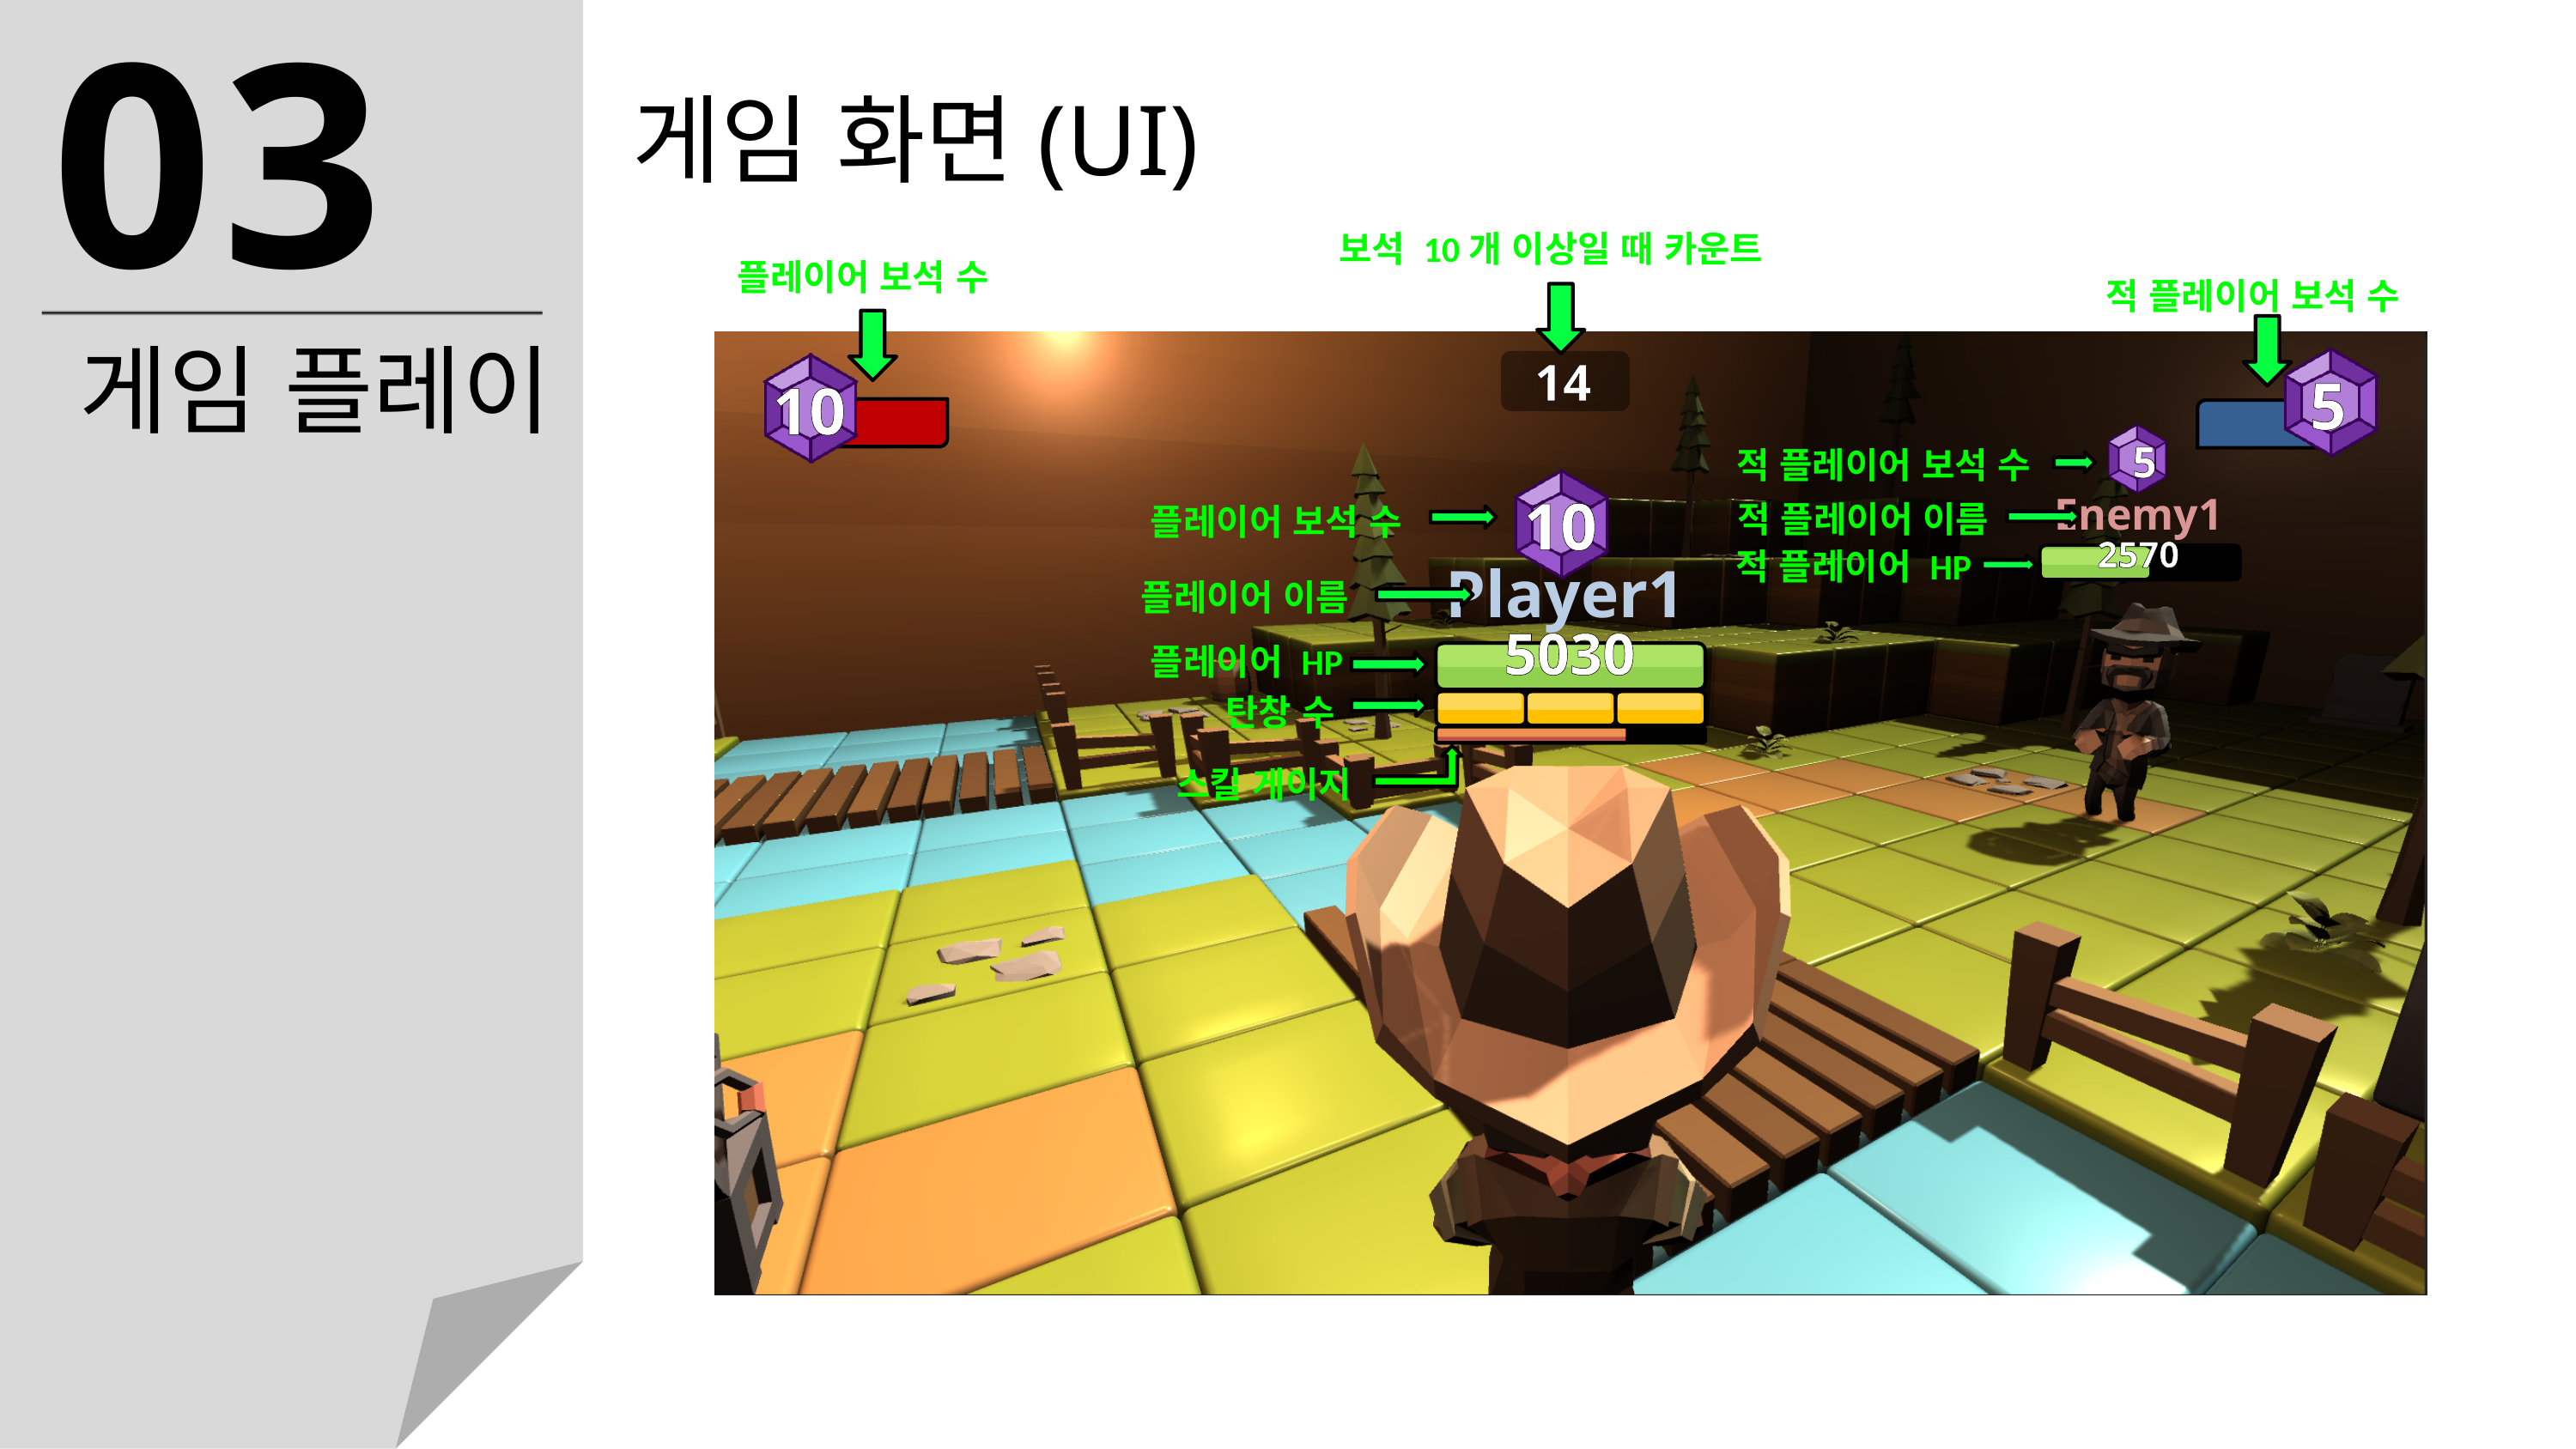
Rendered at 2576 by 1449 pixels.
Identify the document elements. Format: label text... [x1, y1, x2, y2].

text_box [859, 308, 887, 329]
picture [714, 330, 2427, 1296]
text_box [1436, 726, 1706, 743]
text_box 03 [39, 323, 473, 360]
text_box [1436, 546, 1706, 726]
text_box 적 플레이어 보석 수 [2093, 267, 2576, 323]
text_box 보석 10개 이상일 때 카운트 [1326, 220, 1816, 276]
text_box 플레이어 보석 수 [725, 248, 1214, 304]
text_box [2253, 323, 2281, 329]
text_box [2039, 544, 2152, 580]
text_box [1535, 282, 1586, 329]
text_box [0, 0, 586, 1449]
text_box 게임 플레이 [0, 323, 564, 439]
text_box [40, 307, 543, 318]
text_box 게임 화면(UI) [619, 72, 1374, 188]
text_box 03 [39, 0, 473, 308]
